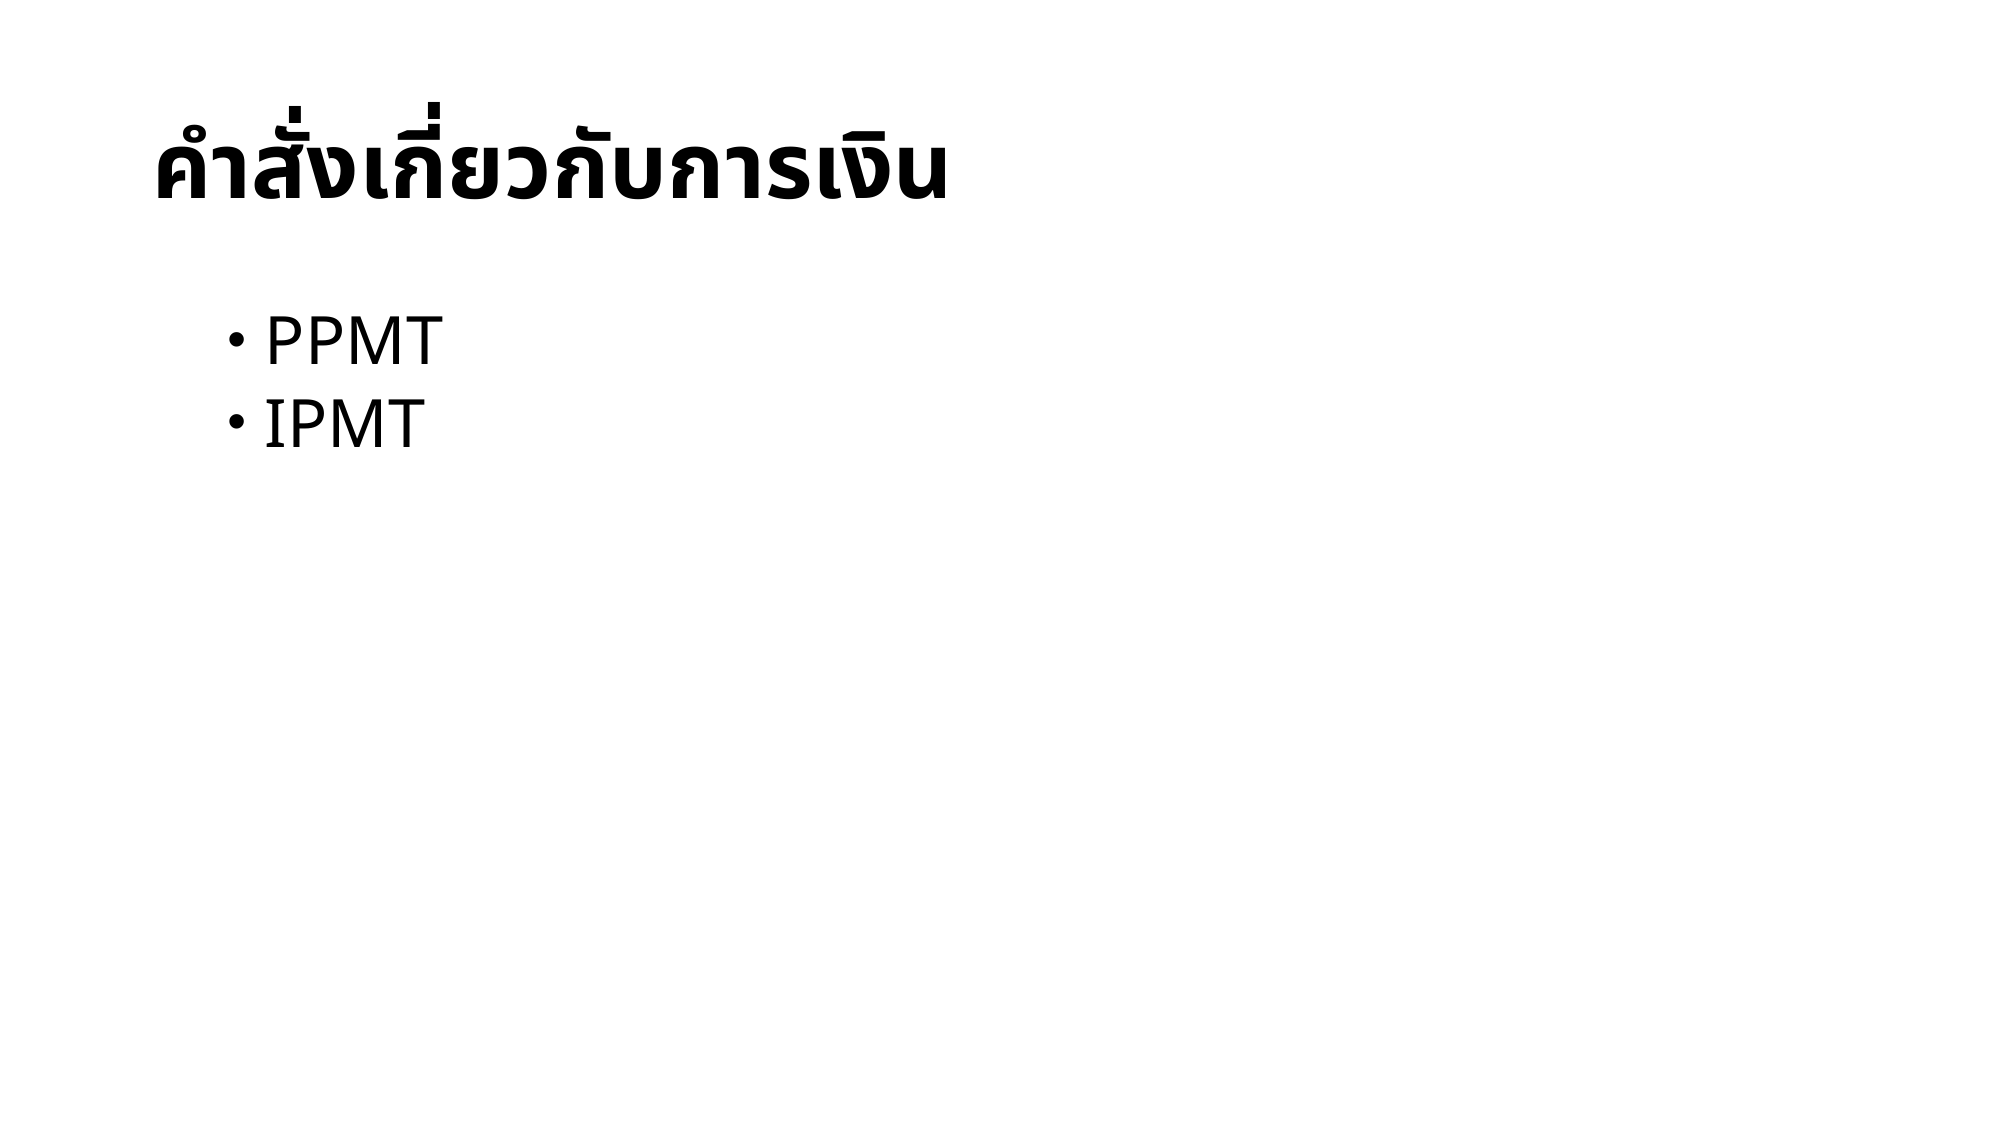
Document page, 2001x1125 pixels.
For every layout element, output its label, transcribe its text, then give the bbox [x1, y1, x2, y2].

list PPMT IPMT [137, 299, 1863, 1014]
title คำสั่งเกี่ยวกับการเงิน [137, 59, 1863, 278]
